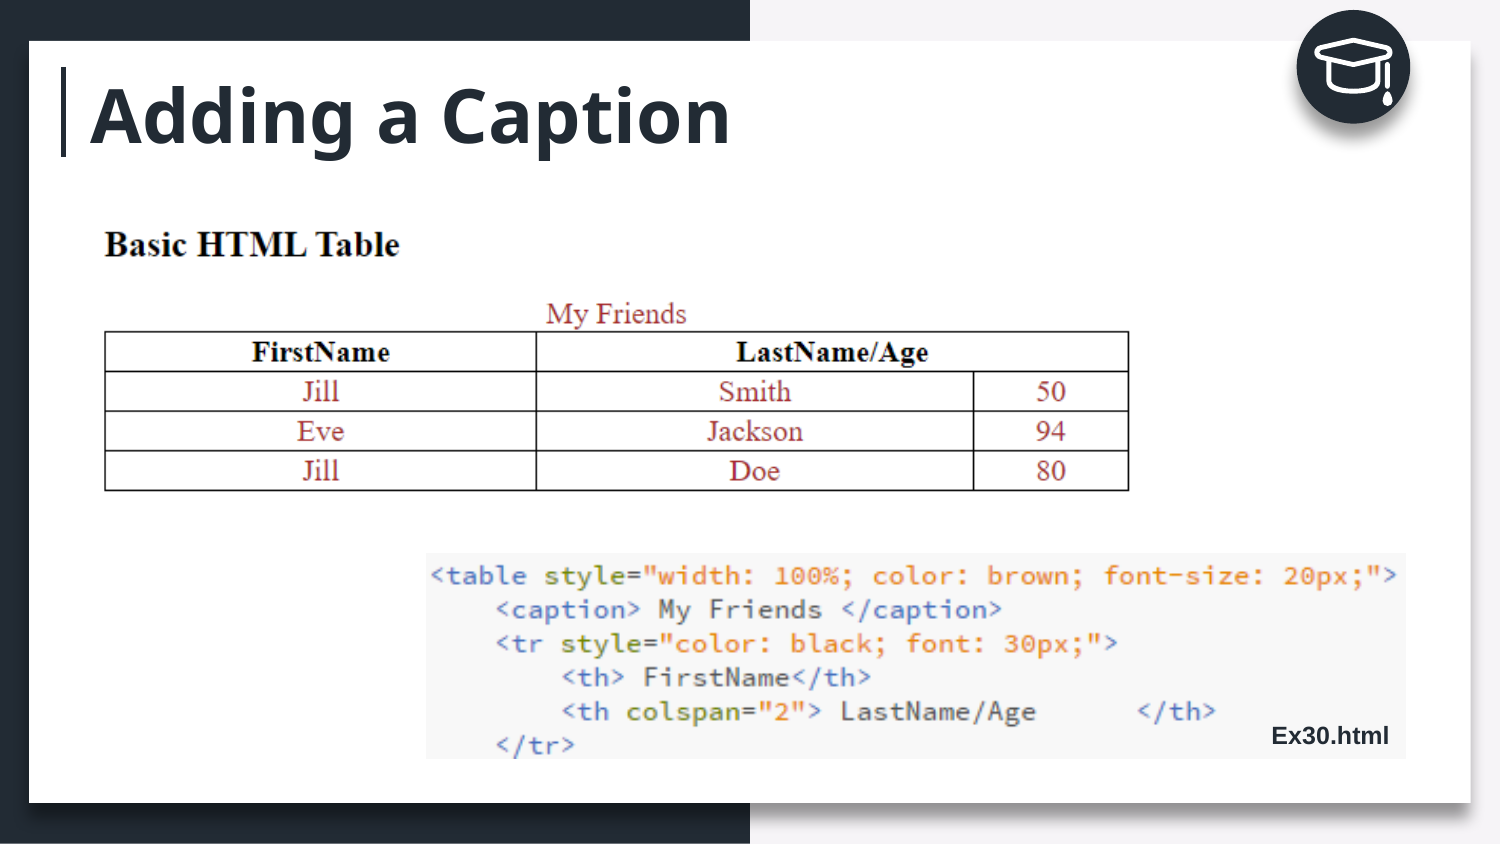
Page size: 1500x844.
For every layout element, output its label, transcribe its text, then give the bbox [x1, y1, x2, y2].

text_box Adding a Caption [75, 61, 748, 167]
picture [426, 553, 1406, 759]
picture [100, 220, 1134, 496]
